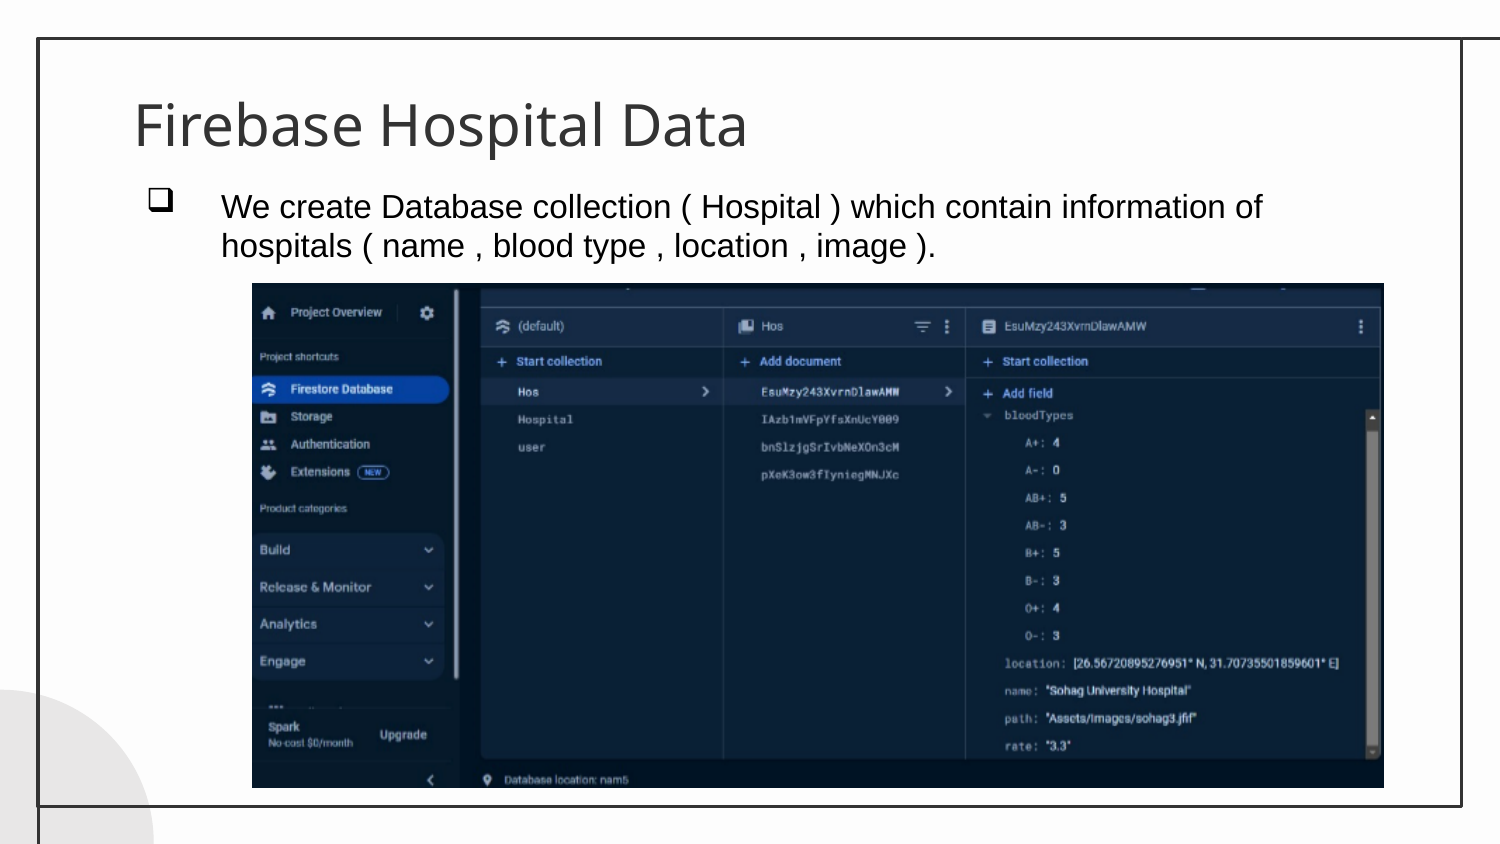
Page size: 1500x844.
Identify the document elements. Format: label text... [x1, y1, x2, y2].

title Firebase Hospital Data [118, 72, 1384, 167]
picture [252, 283, 1384, 789]
text_box We create Database collection ( Hospital ) which contain information of hospitals ( name , blood type , location , image ). [131, 177, 1304, 272]
